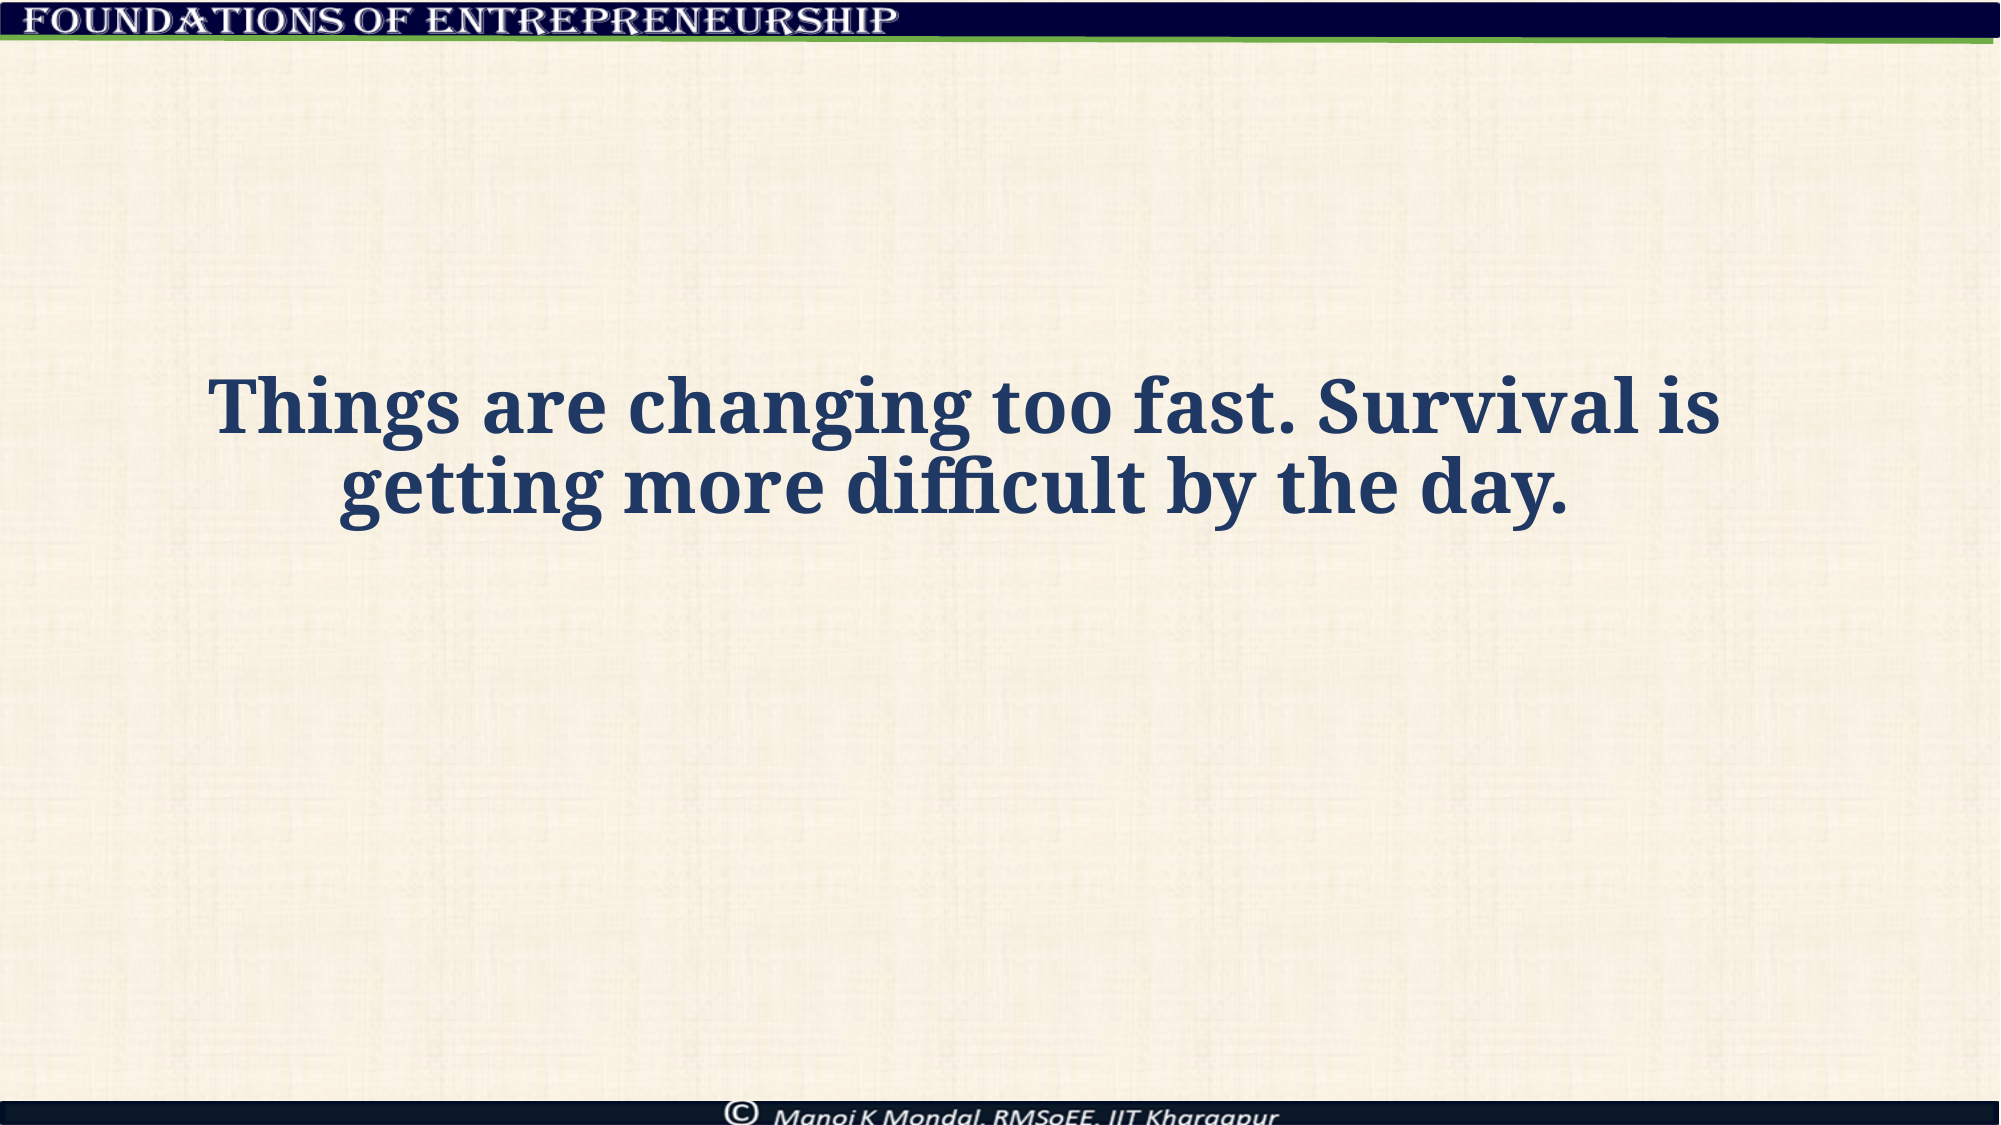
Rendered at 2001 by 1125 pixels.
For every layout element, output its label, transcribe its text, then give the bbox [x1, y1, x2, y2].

picture [0, 0, 2000, 43]
picture [0, 1101, 1999, 1125]
title Things are changing too fast. Survival is getting more difficult by the day. [103, 340, 1829, 558]
